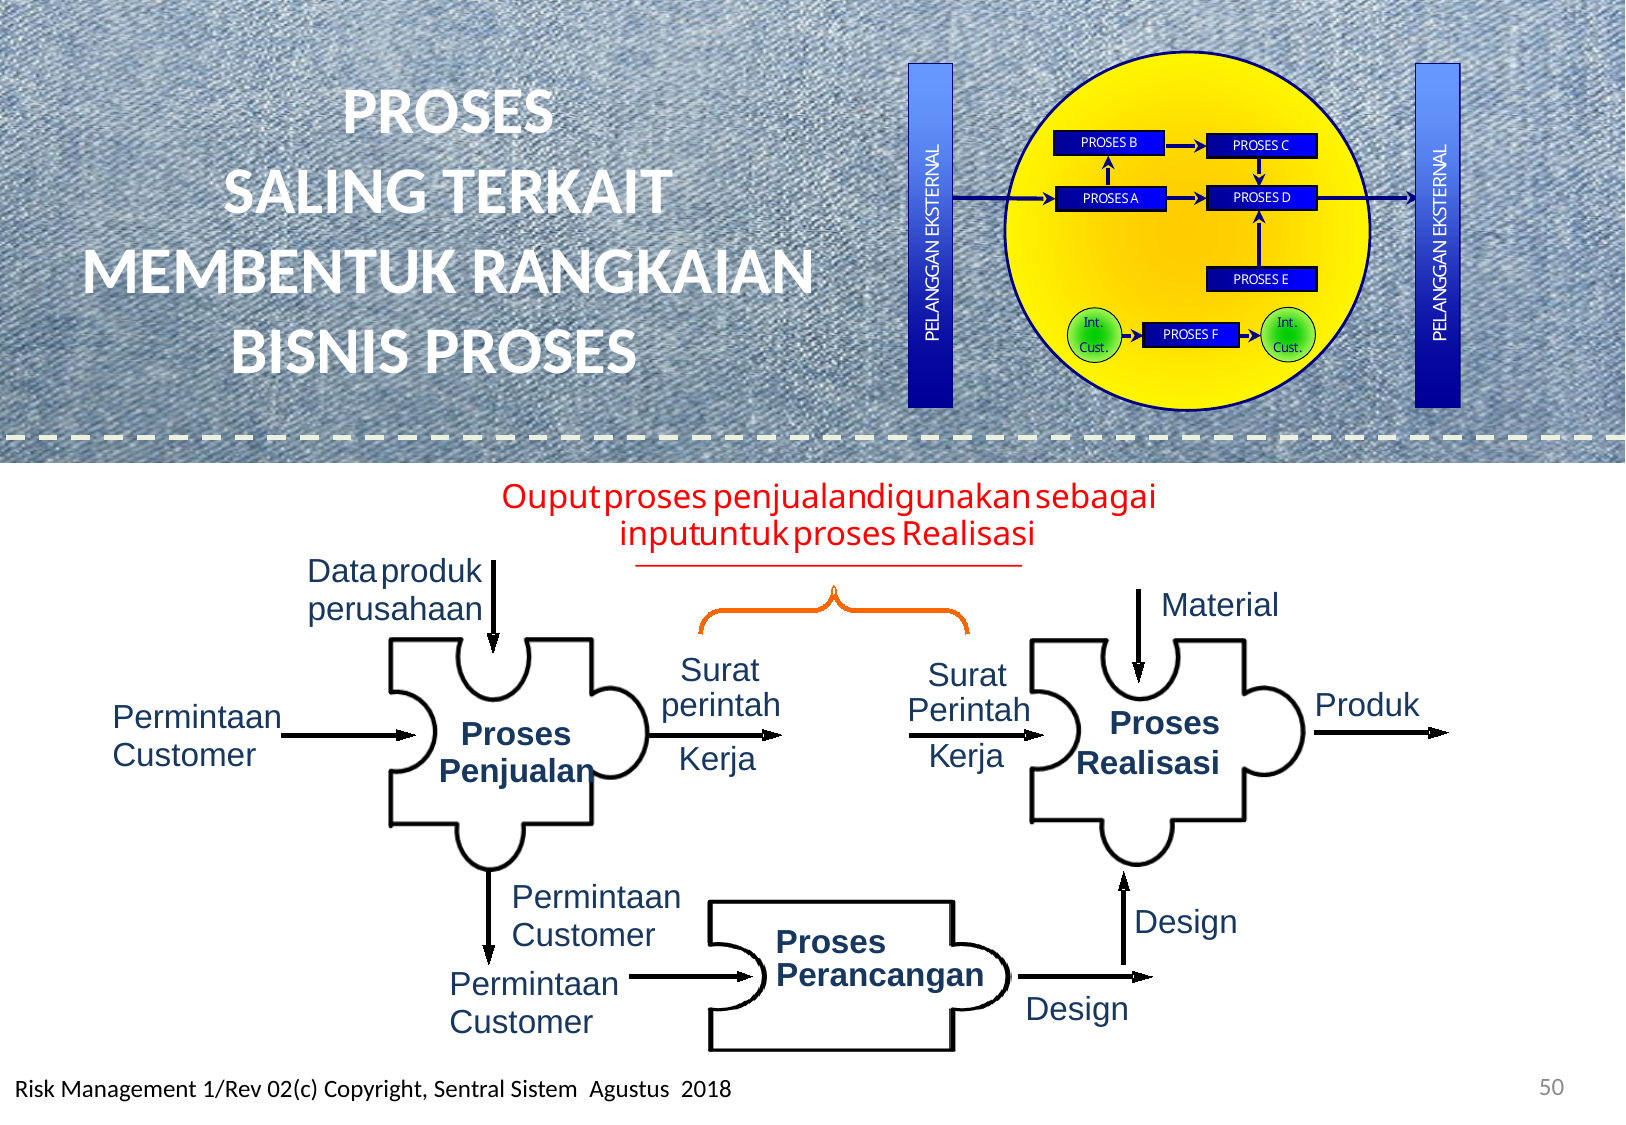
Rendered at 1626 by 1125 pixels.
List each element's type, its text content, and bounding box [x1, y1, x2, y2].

picture [906, 49, 1461, 413]
slide_number 50 [1200, 1055, 1580, 1116]
text_box [0, 447, 1625, 464]
title PROSES SALING TERKAIT MEMBENTUK RANGKAIAN BISNIS PROSES [27, 149, 871, 304]
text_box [91, 474, 1449, 1052]
text_box [0, 0, 1625, 437]
